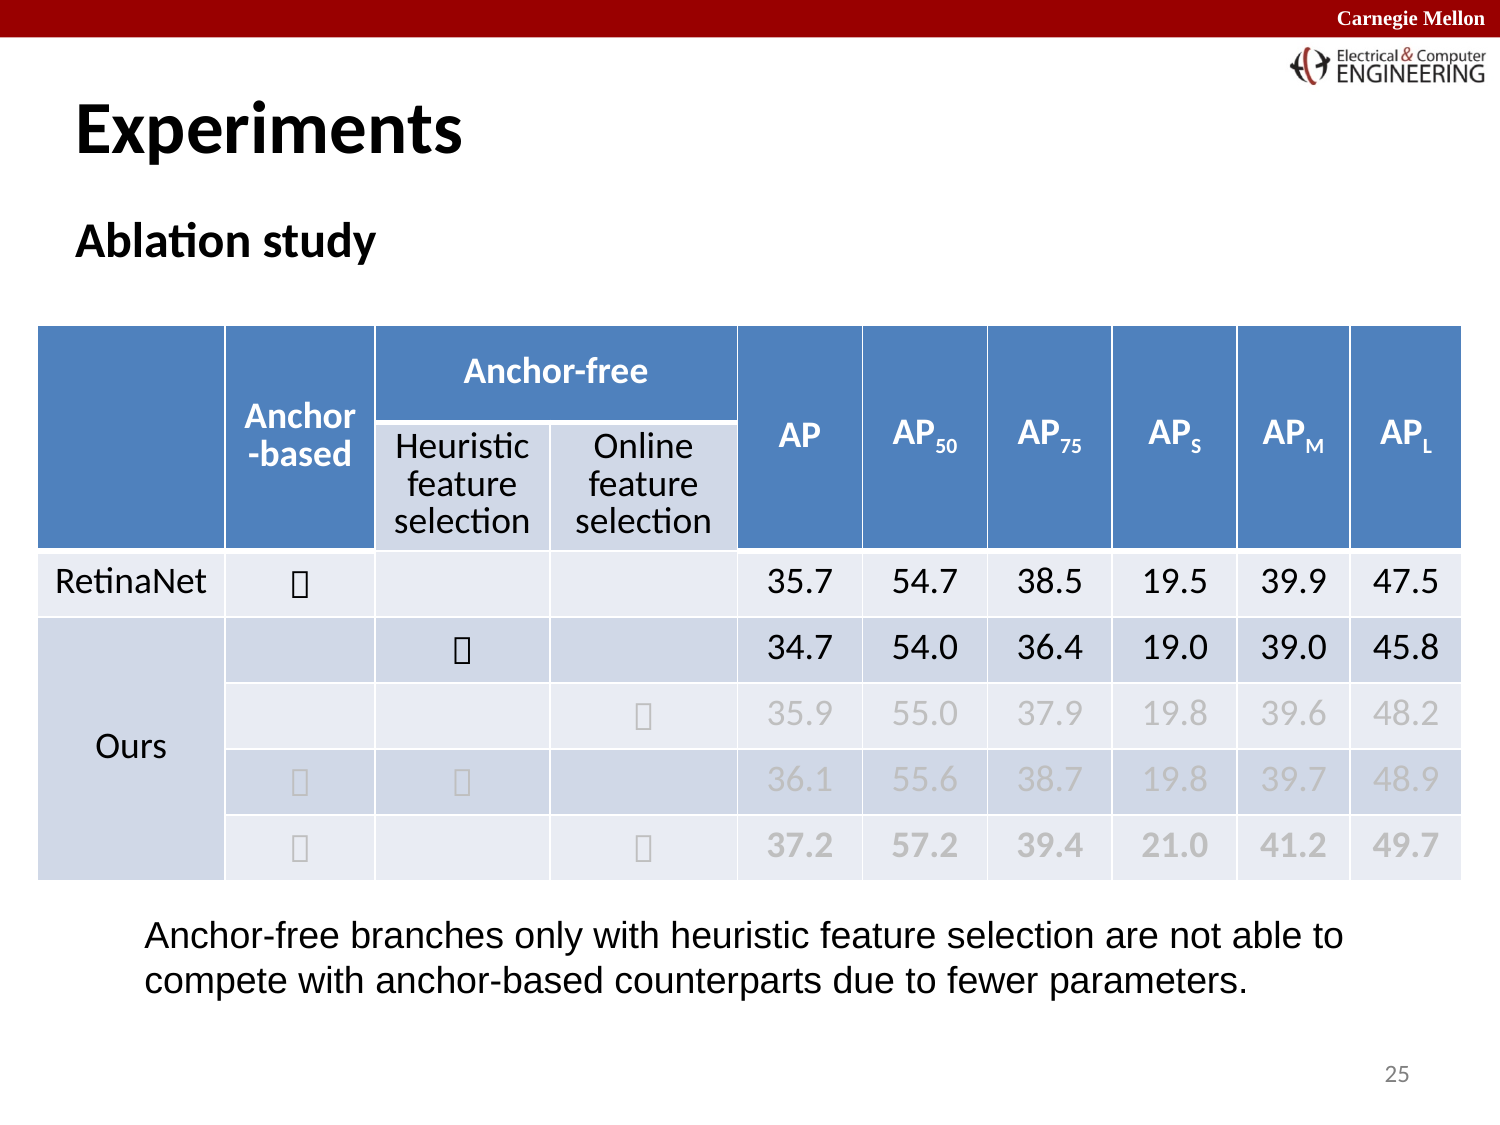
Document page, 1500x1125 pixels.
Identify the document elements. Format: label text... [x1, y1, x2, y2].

table_cell  [226, 816, 374, 880]
table_cell 57.2 [863, 816, 987, 880]
table_cell 19.8 [1113, 750, 1236, 814]
table_header APS [1113, 326, 1236, 548]
table_cell [551, 750, 737, 814]
table_cell 37.2 [738, 816, 862, 880]
table_cell 38.7 [988, 750, 1111, 814]
table_header Anchor-based [226, 326, 374, 548]
table_cell 48.2 [1351, 684, 1461, 748]
table_cell  [376, 750, 549, 814]
table_cell 19.5 [1113, 554, 1236, 616]
table_cell  [551, 816, 737, 880]
table_cell 35.9 [738, 684, 862, 748]
table_cell 38.5 [988, 554, 1111, 616]
table_cell Online feature selection [551, 425, 737, 550]
table_cell 54.7 [863, 554, 987, 616]
table_cell [376, 816, 549, 880]
table_cell 54.0 [863, 618, 987, 682]
table_cell  [226, 750, 374, 814]
table_cell [376, 552, 549, 616]
title Experiments [75, 65, 1425, 183]
table_header AP75 [988, 326, 1111, 548]
table_cell RetinaNet [38, 554, 224, 616]
table_cell [226, 684, 374, 748]
table_cell 39.6 [1238, 684, 1349, 748]
table_cell 39.4 [988, 816, 1111, 880]
table_cell 47.5 [1351, 554, 1461, 616]
table_cell 36.1 [738, 750, 862, 814]
table_cell 55.0 [863, 684, 987, 748]
table_header Anchor-free [376, 326, 737, 420]
table_cell Ours [38, 618, 224, 880]
picture [1275, 38, 1500, 97]
table_cell [226, 618, 374, 682]
table_cell 39.9 [1238, 554, 1349, 616]
slide_number 25 [1074, 1042, 1425, 1103]
table_cell 19.8 [1113, 684, 1236, 748]
table_cell [376, 684, 549, 748]
table_cell 19.0 [1113, 618, 1236, 682]
table_cell  [551, 684, 737, 748]
table_cell 35.7 [738, 554, 862, 616]
table_header APL [1351, 326, 1461, 548]
table_header AP [738, 326, 862, 548]
table_cell 49.7 [1351, 816, 1461, 880]
text_box Anchor-free branches only with heuristic feature selection are not able to compete with anchor-based counterparts due to fewer parameters. [129, 904, 1371, 1009]
table_cell 39.7 [1238, 750, 1349, 814]
list Ablation study [75, 200, 1425, 324]
list Ablation study [75, 882, 1425, 1038]
table_header APM [1238, 326, 1349, 548]
table_cell 41.2 [1238, 816, 1349, 880]
table_header [38, 326, 224, 548]
table_cell 37.9 [988, 684, 1111, 748]
table_cell 39.0 [1238, 618, 1349, 682]
table_cell 21.0 [1113, 816, 1236, 880]
table_cell  [376, 618, 549, 682]
table_cell [551, 552, 737, 616]
table_cell Heuristic feature selection [376, 425, 549, 550]
table_cell 45.8 [1351, 618, 1461, 682]
table_cell 34.7 [738, 618, 862, 682]
table_cell 36.4 [988, 618, 1111, 682]
table_header AP50 [863, 326, 987, 548]
table_cell 55.6 [863, 750, 987, 814]
table_cell [551, 618, 737, 682]
table_cell  [226, 554, 374, 616]
table_cell 48.9 [1351, 750, 1461, 814]
